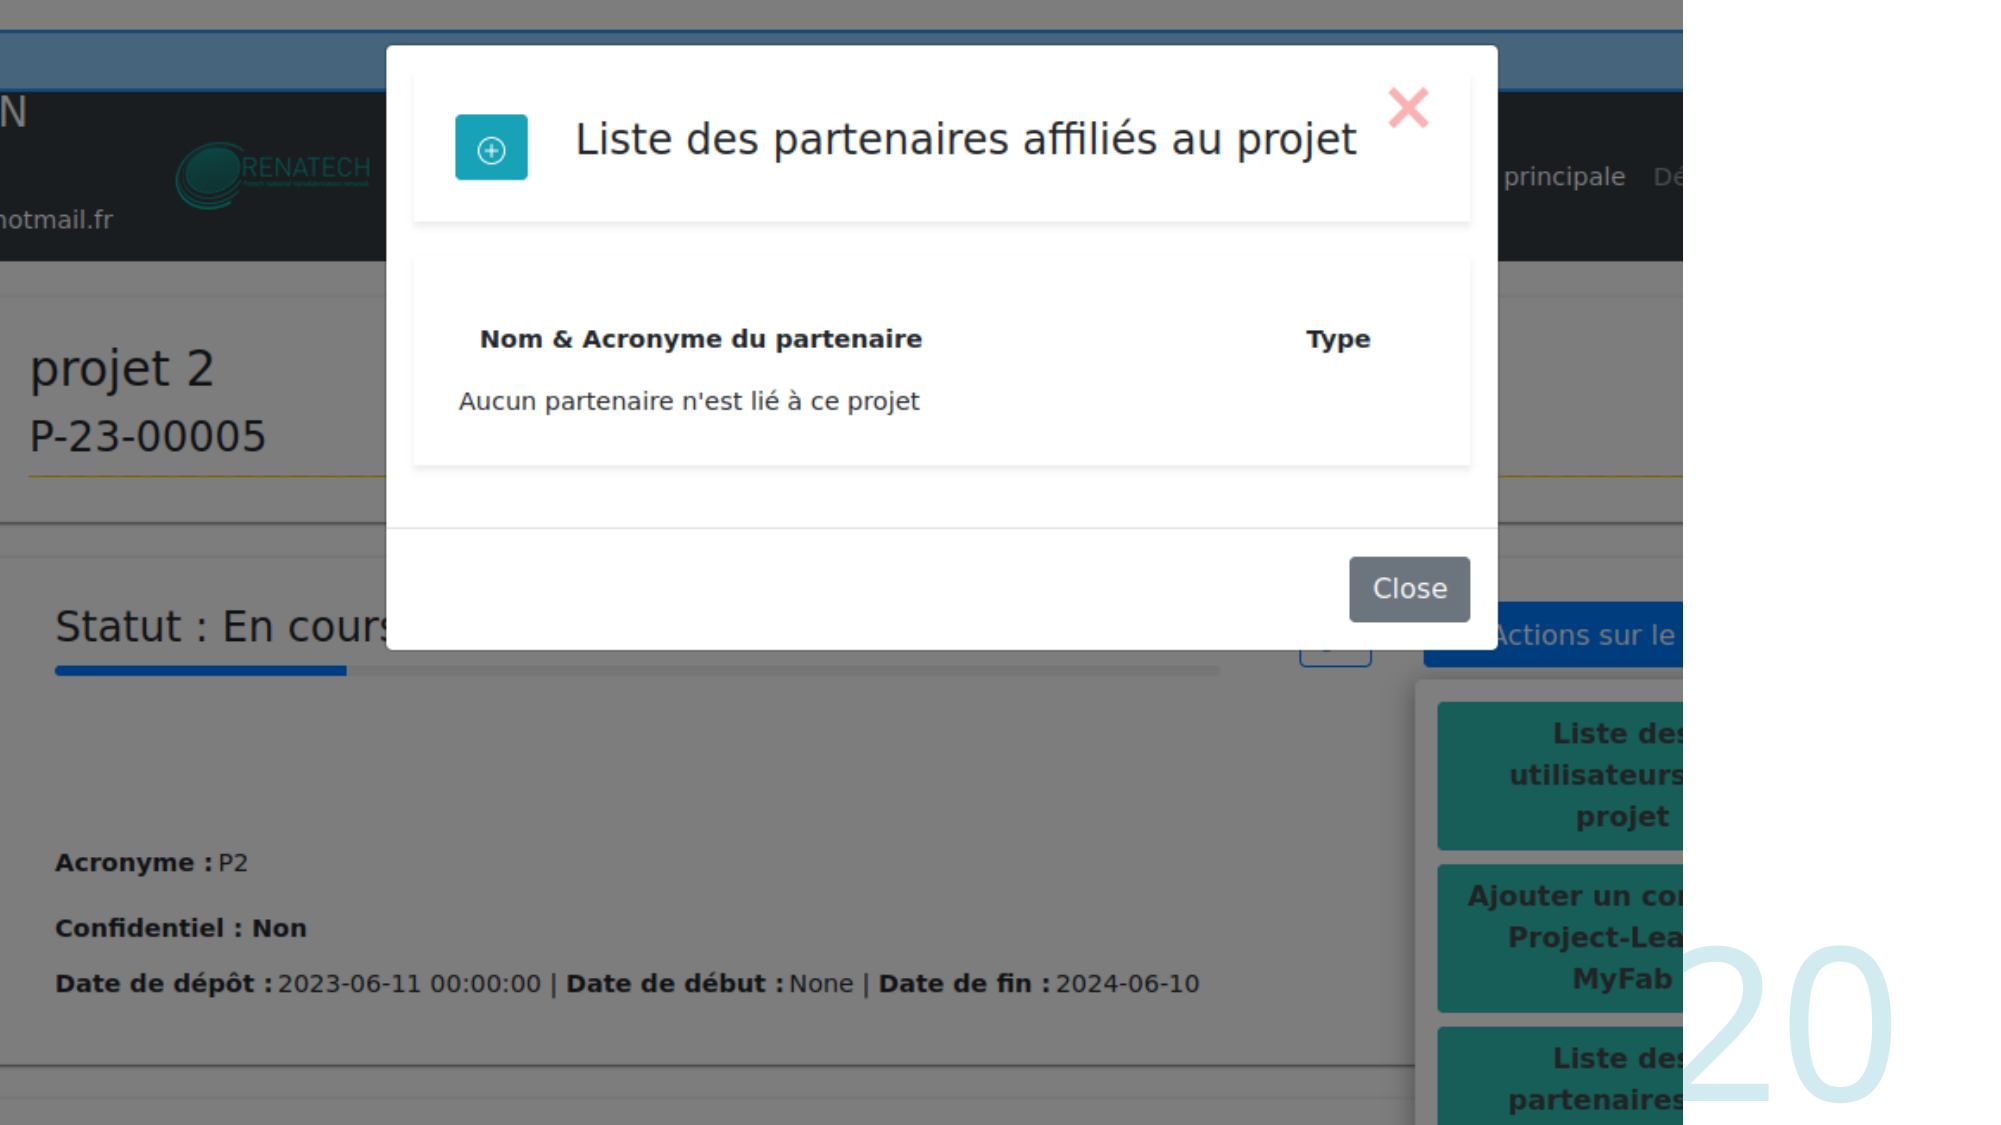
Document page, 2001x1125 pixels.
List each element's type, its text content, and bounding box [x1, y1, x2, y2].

slide_number 20 [1683, 956, 1918, 1125]
picture [0, 0, 1683, 1125]
